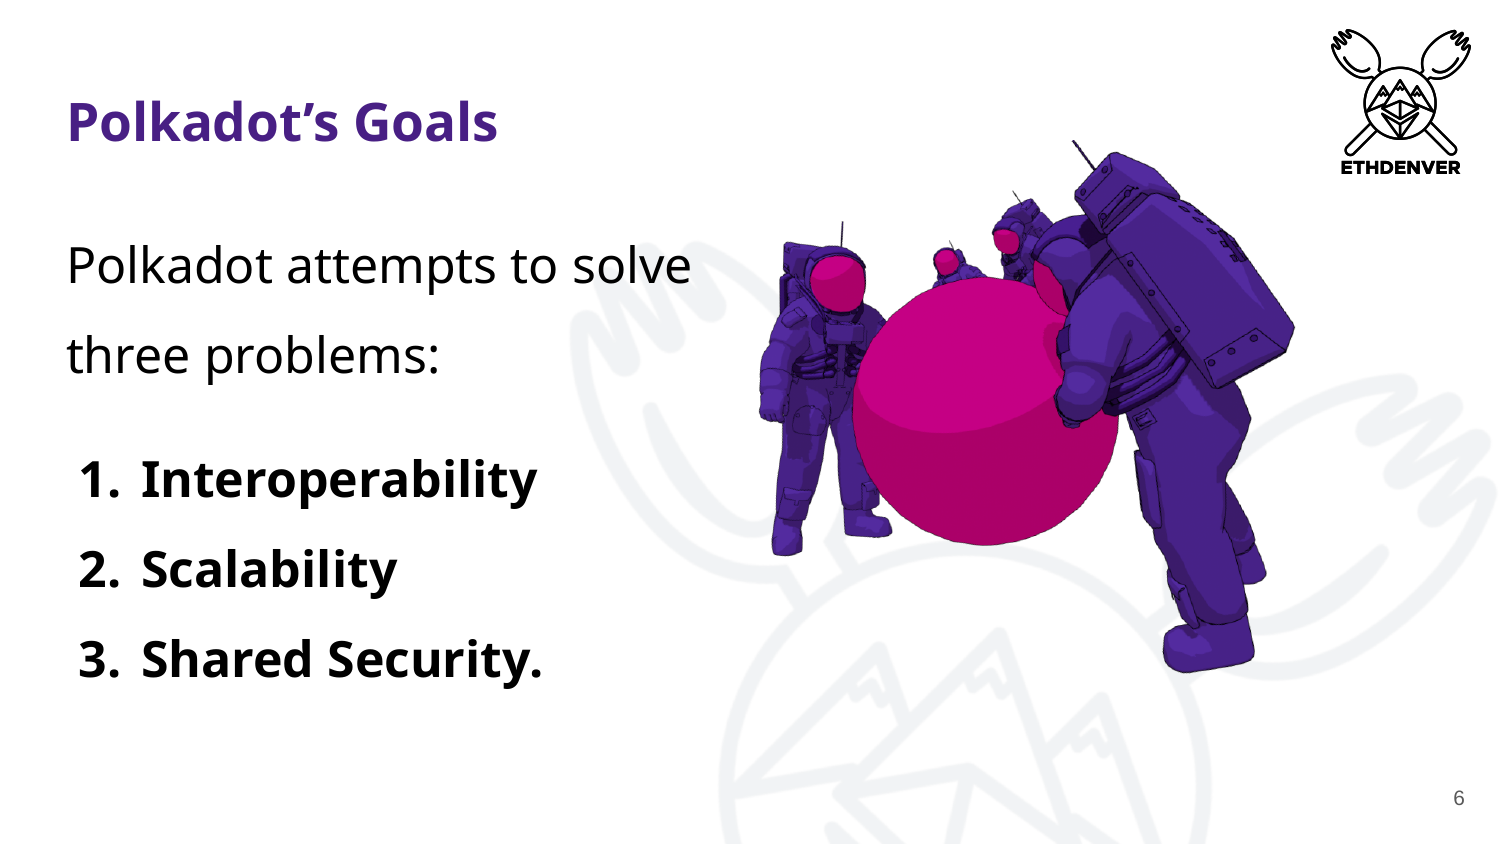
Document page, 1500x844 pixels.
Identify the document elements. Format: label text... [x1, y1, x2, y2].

title Polkadot’s Goals [51, 72, 1326, 167]
list Polkadot attempts to solve three problems: Interoperability Scalability Shared Security. [51, 189, 744, 750]
picture [615, 29, 1471, 811]
slide_number ‹#› [1389, 764, 1480, 830]
